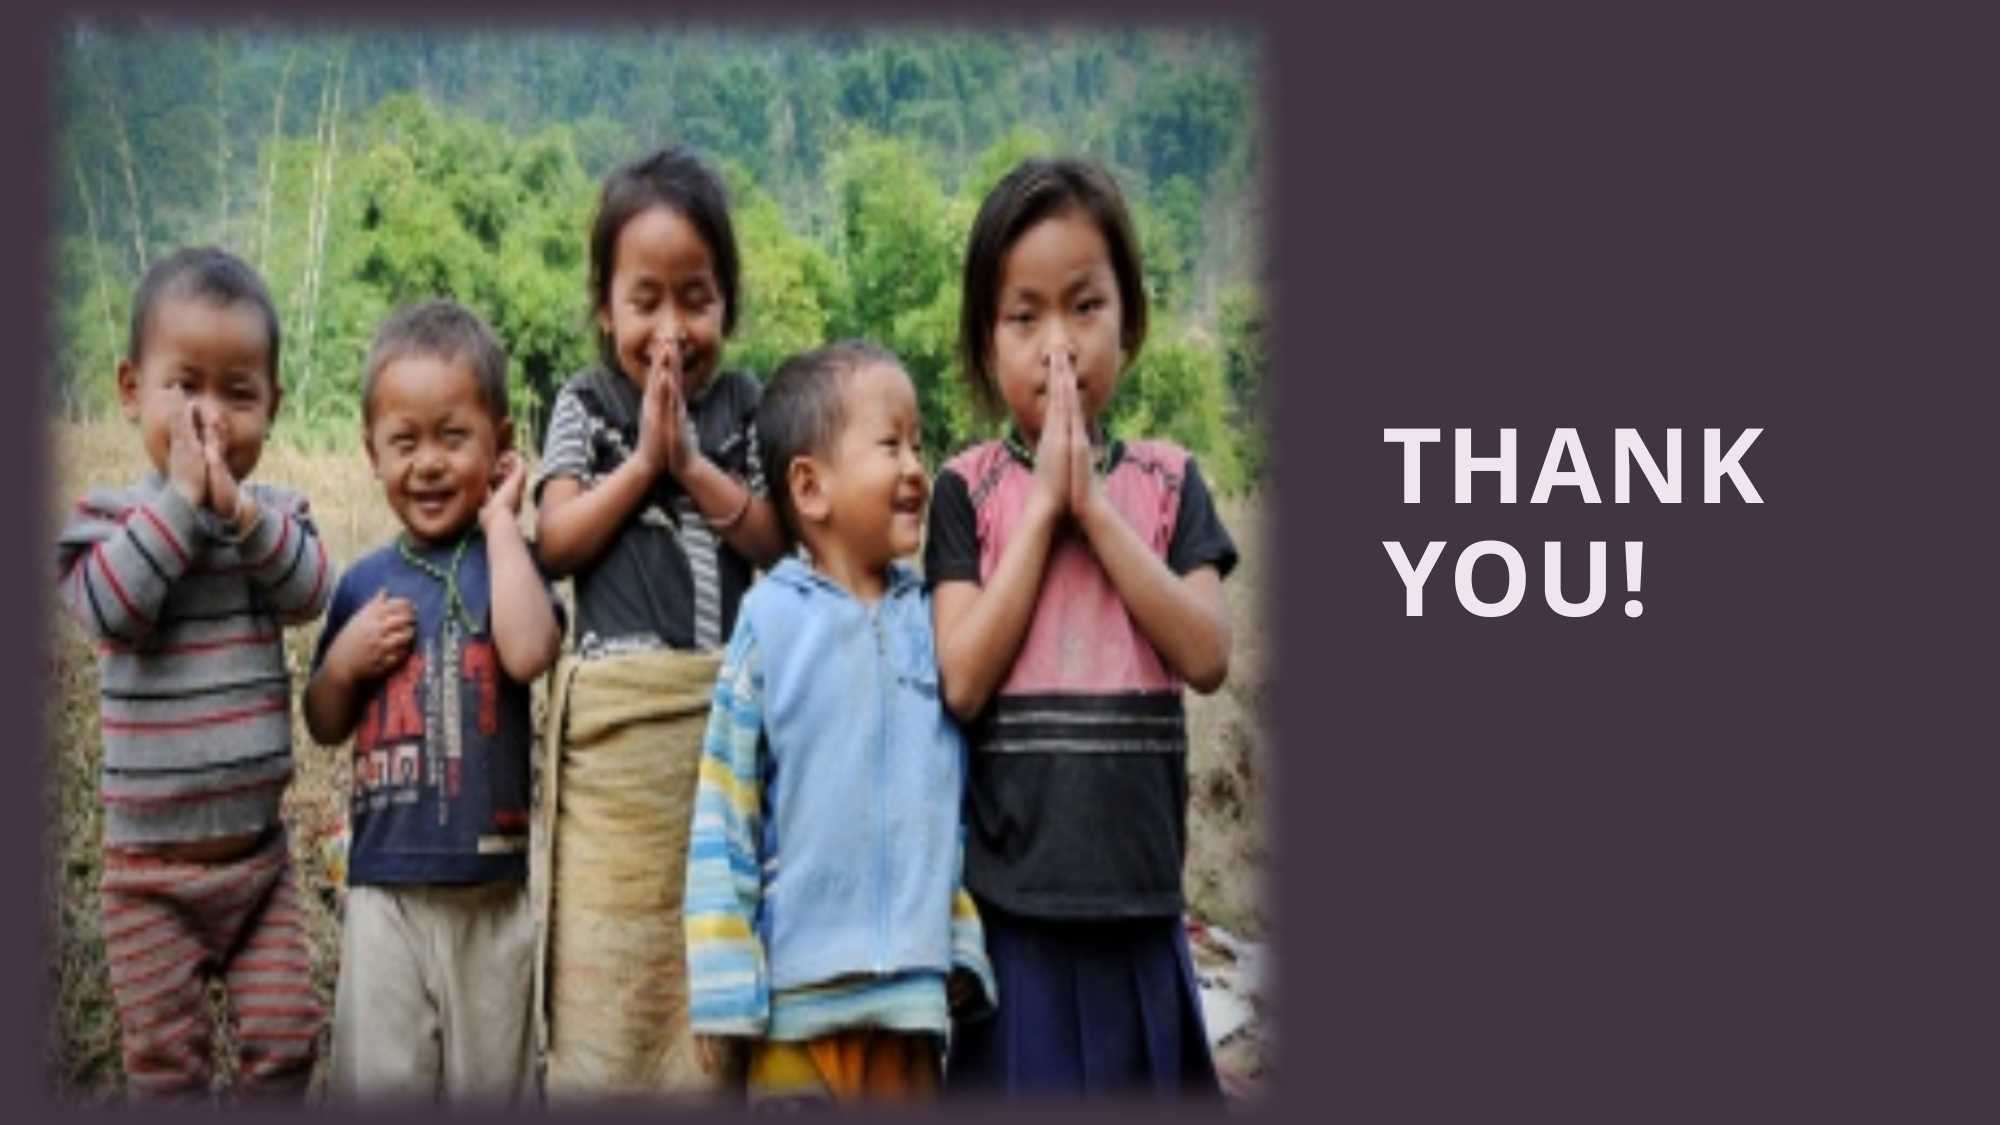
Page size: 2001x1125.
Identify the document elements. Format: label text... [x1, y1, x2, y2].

title THANK YOU! [1367, 254, 1907, 647]
picture [0, 0, 1291, 1125]
